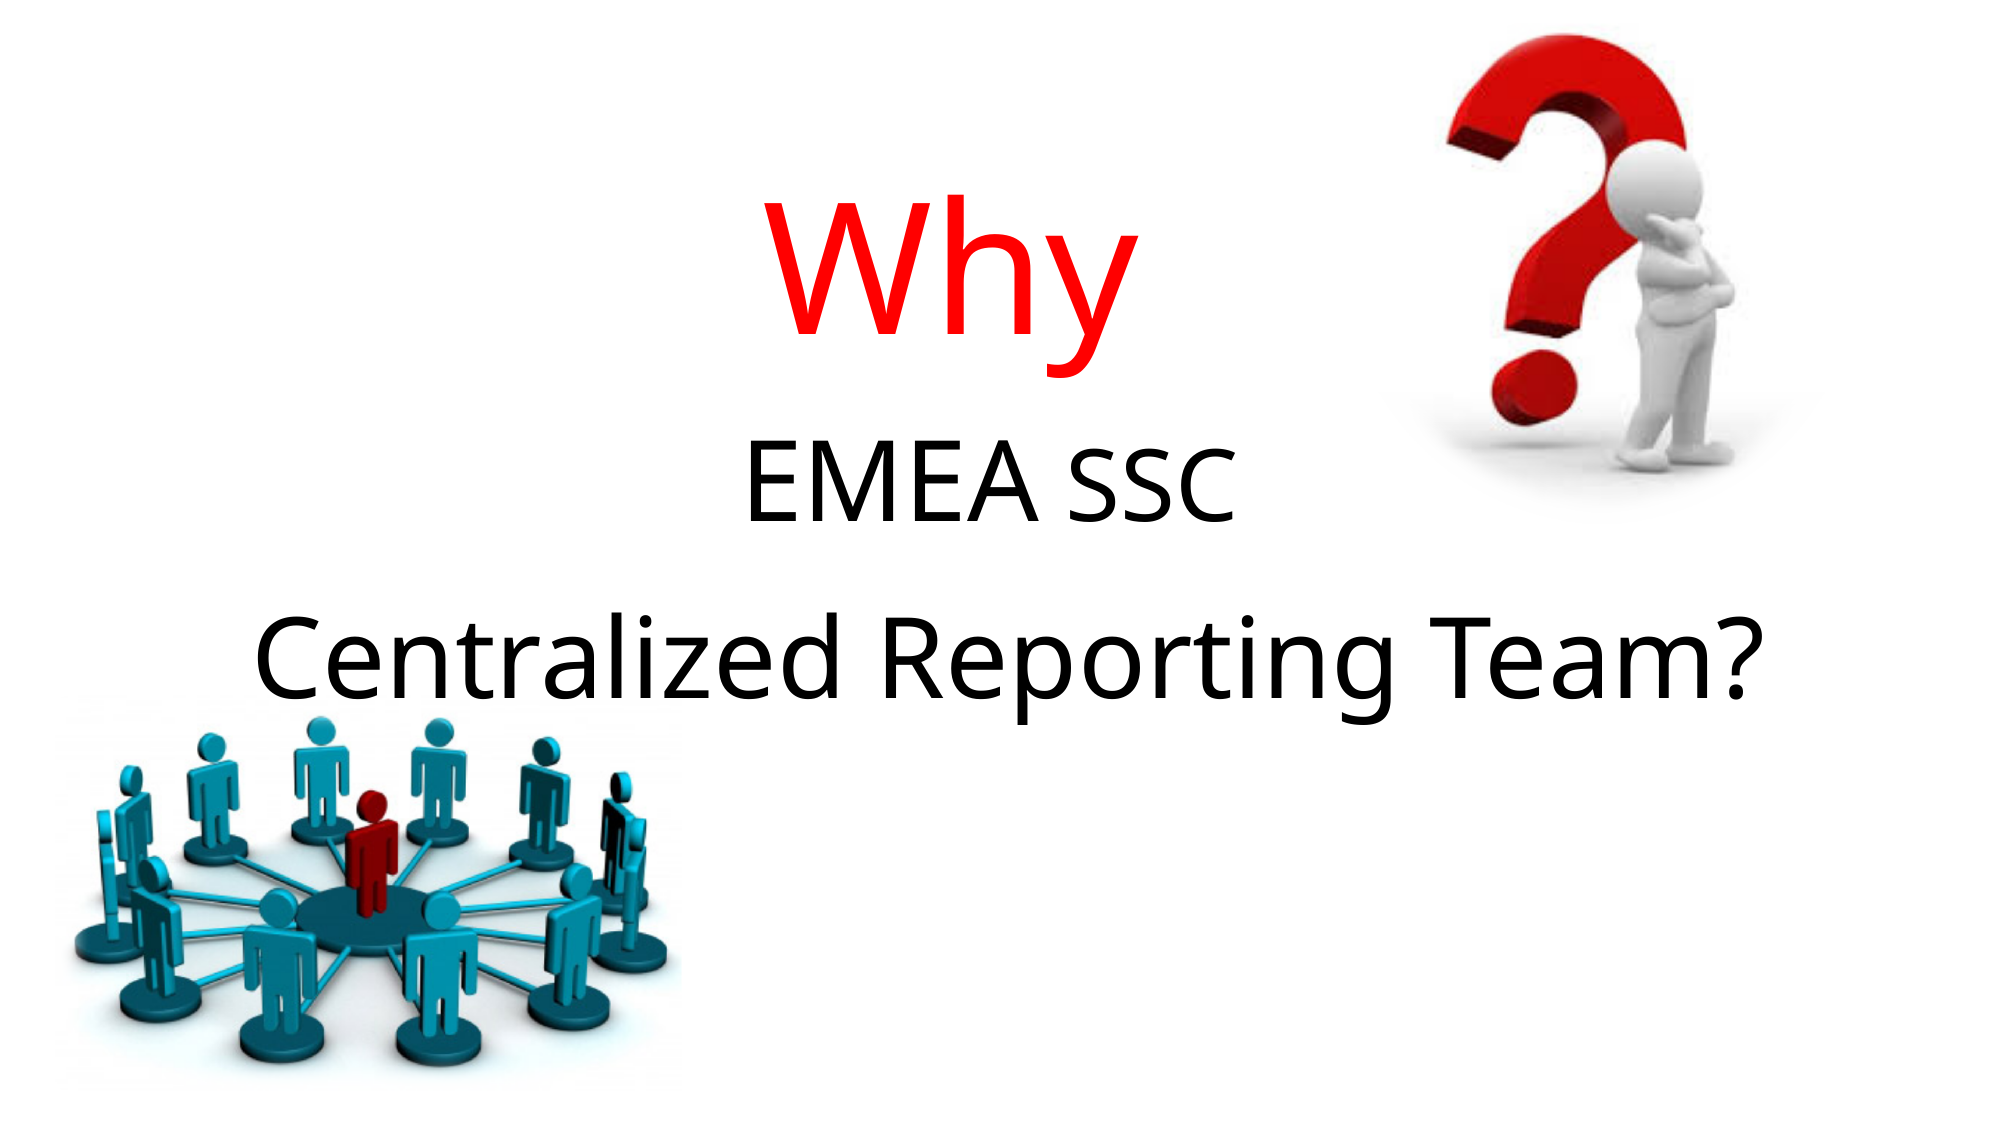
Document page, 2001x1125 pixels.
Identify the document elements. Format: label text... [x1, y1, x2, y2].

text_box Why [747, 143, 1232, 361]
picture [54, 695, 707, 1091]
picture [1342, 5, 1861, 525]
text_box EMEA SSC [212, 361, 1767, 609]
title Centralized Reporting Team? [232, 525, 1786, 664]
